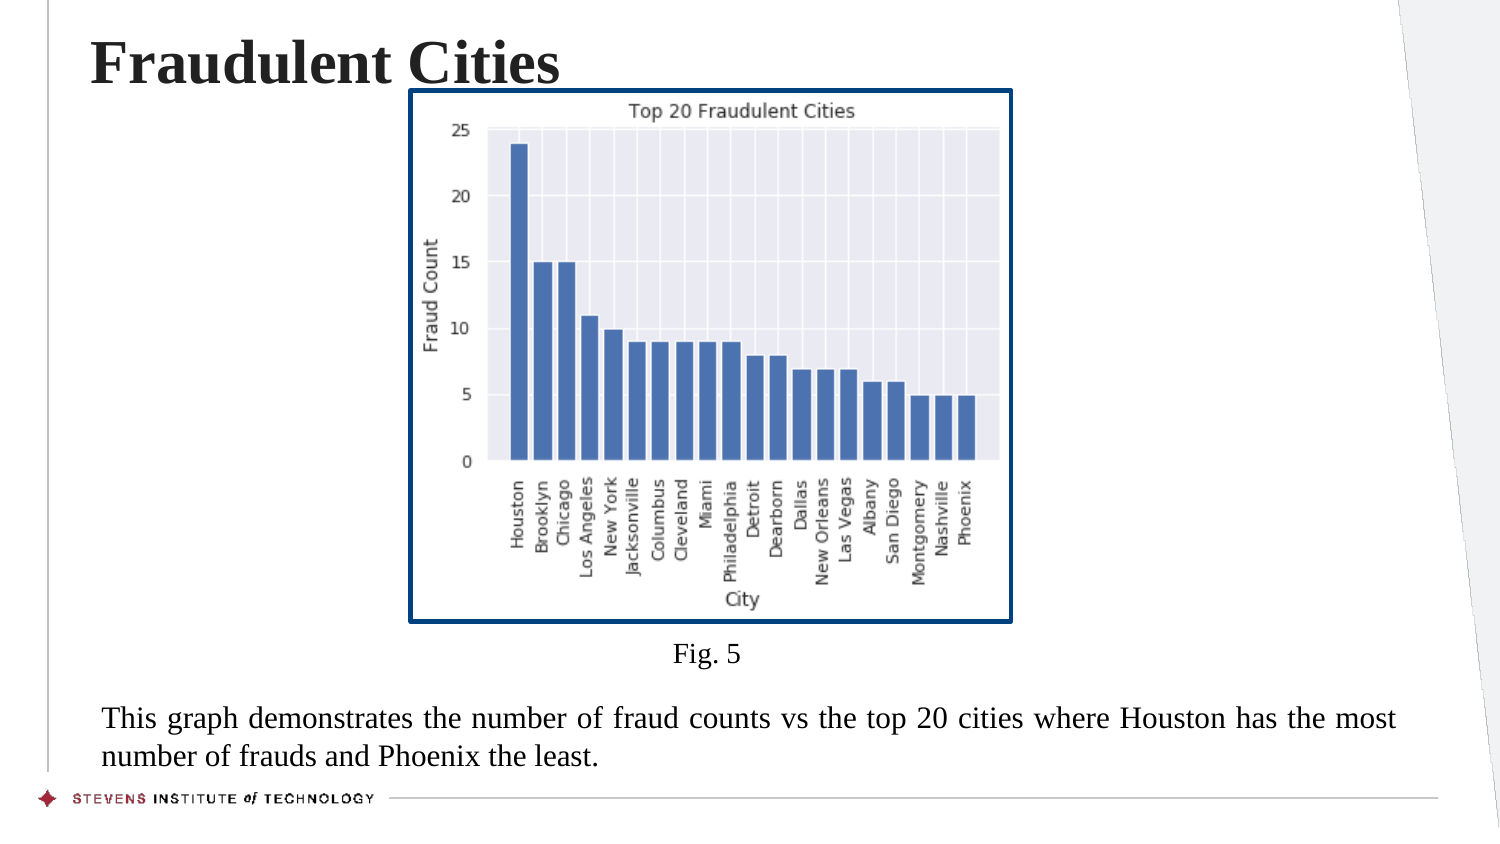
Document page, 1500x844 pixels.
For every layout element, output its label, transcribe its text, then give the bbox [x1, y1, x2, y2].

picture [0, 0, 1500, 844]
title Fraudulent Cities [79, 24, 1397, 188]
text_box This graph demonstrates the number of fraud counts vs the top 20 cities where Houston has the most number of frauds and Phoenix the least. [86, 682, 1414, 788]
text_box Fig. 5 [607, 629, 815, 684]
